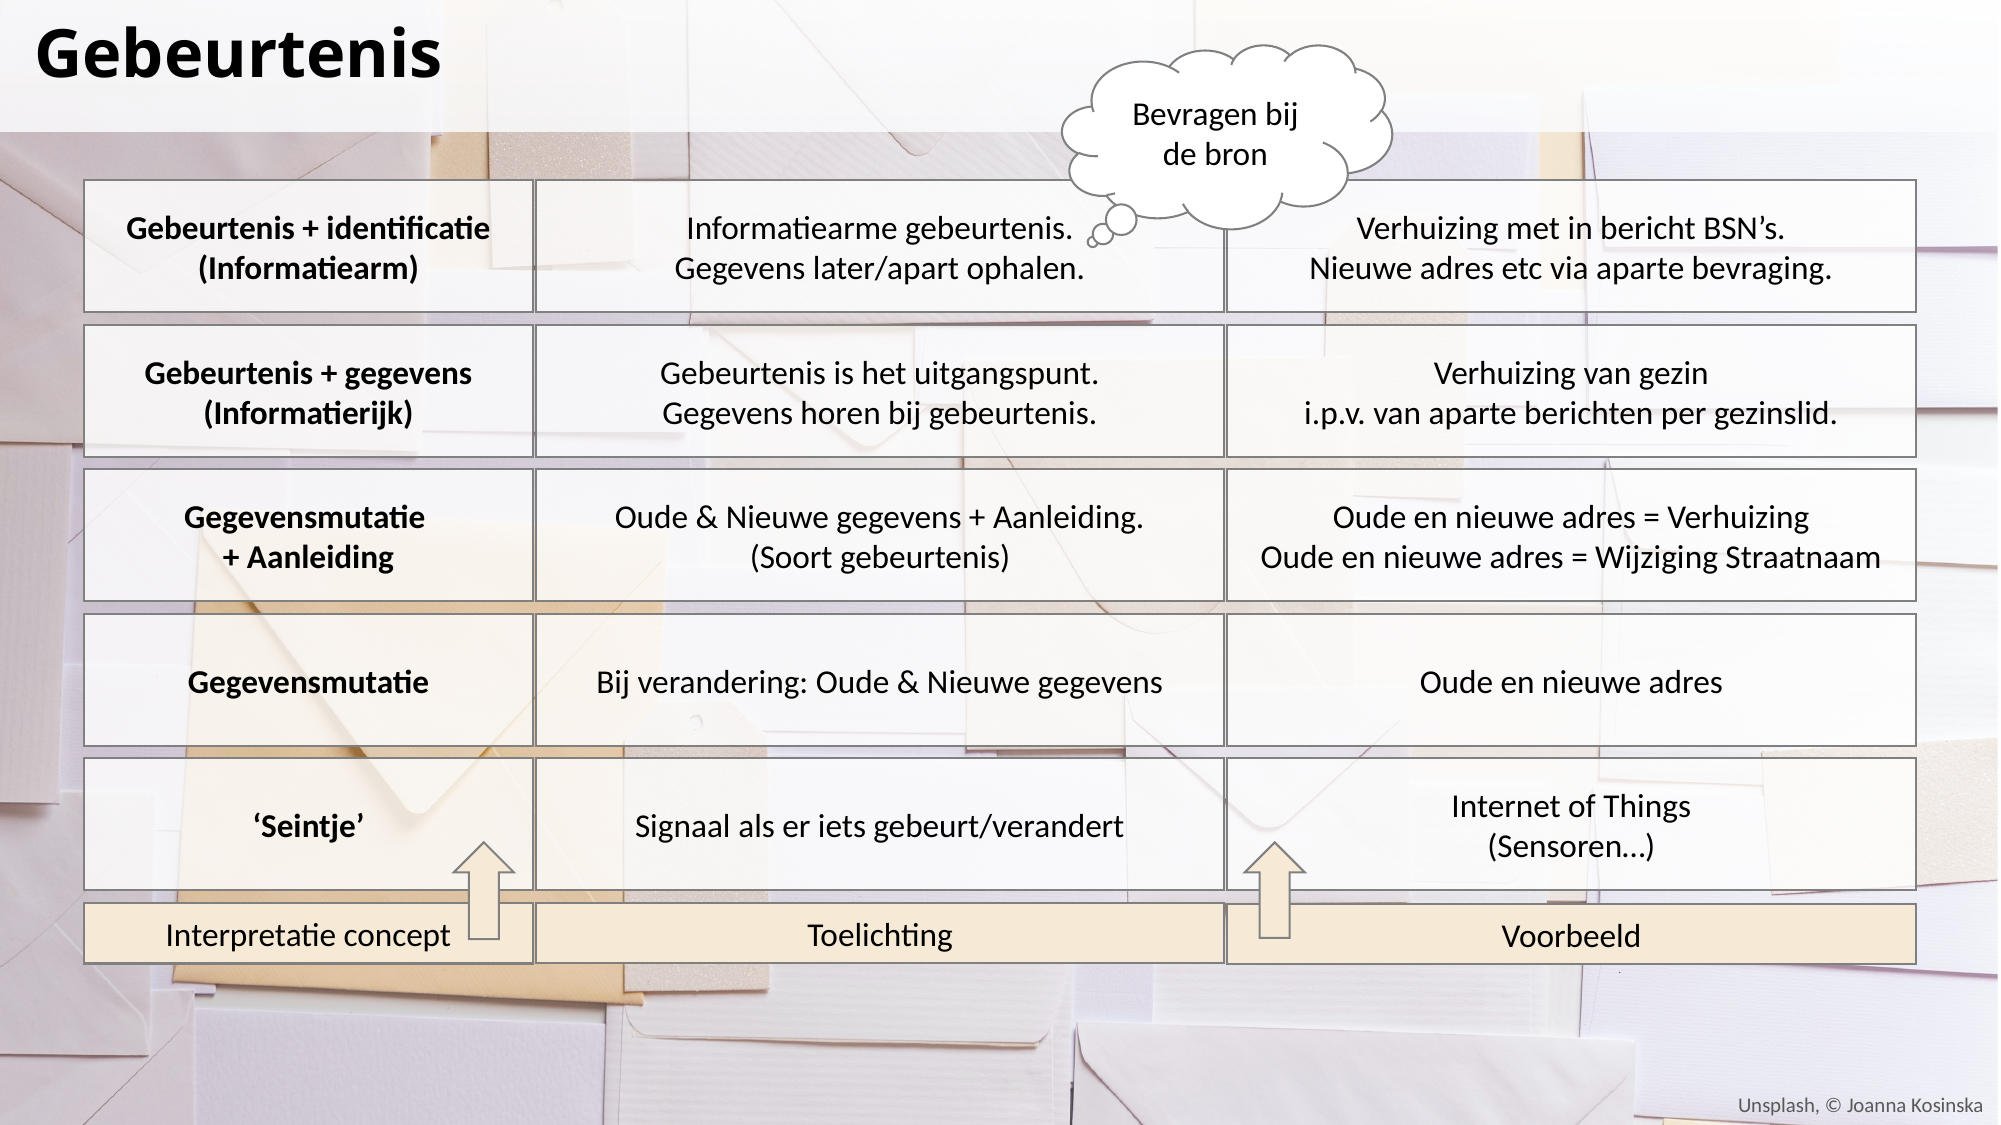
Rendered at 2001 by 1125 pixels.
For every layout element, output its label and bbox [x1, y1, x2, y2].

text_box [84, 613, 1916, 746]
text_box [84, 469, 1916, 602]
text_box [84, 758, 1916, 842]
text_box [84, 324, 1916, 457]
picture [0, 0, 1998, 1125]
text_box [84, 842, 1916, 965]
text_box [84, 180, 1916, 313]
